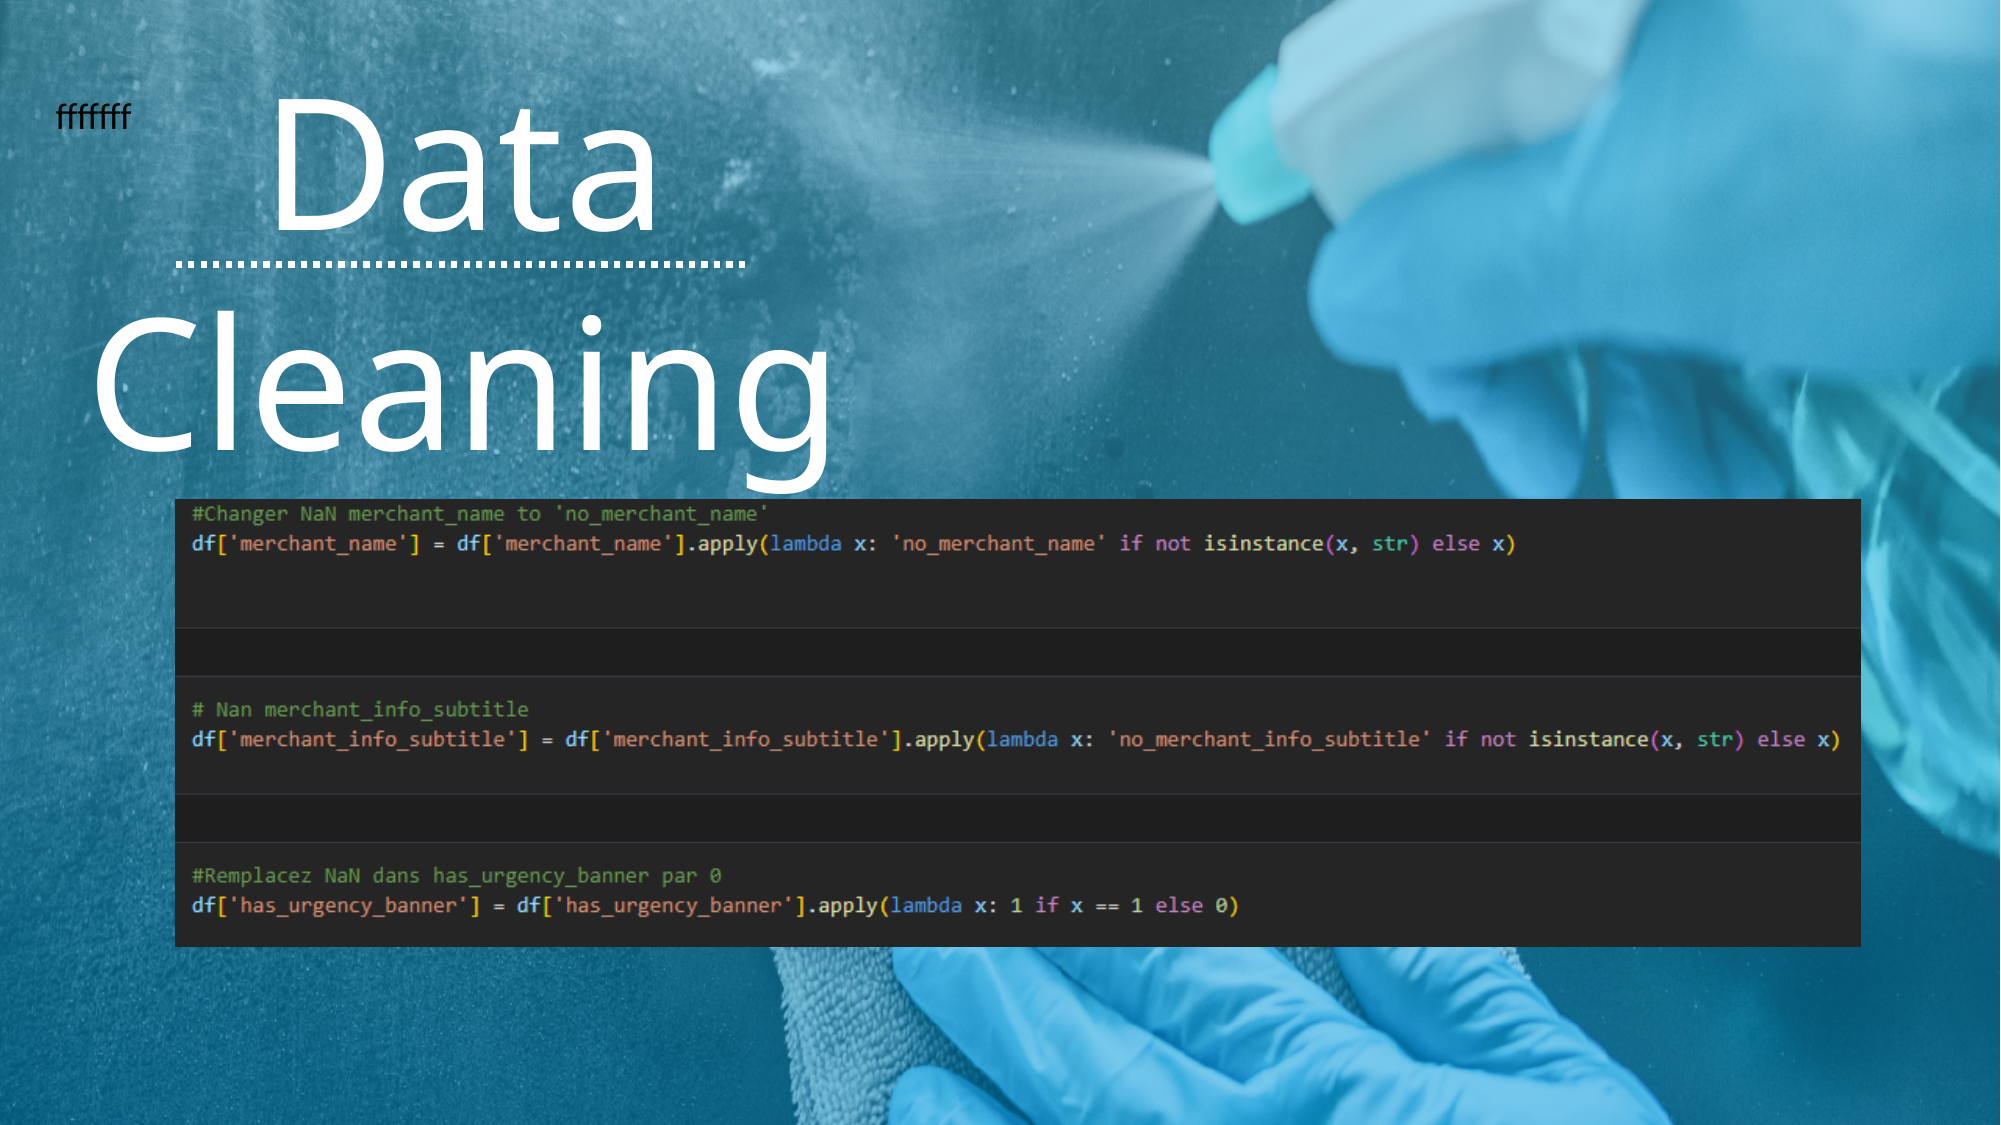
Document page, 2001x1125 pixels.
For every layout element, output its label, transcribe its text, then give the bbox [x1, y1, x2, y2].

picture [175, 499, 1861, 947]
text_box Data Cleaning [39, 39, 890, 495]
text_box fffffff [40, 84, 147, 145]
text_box [0, 0, 2000, 1125]
